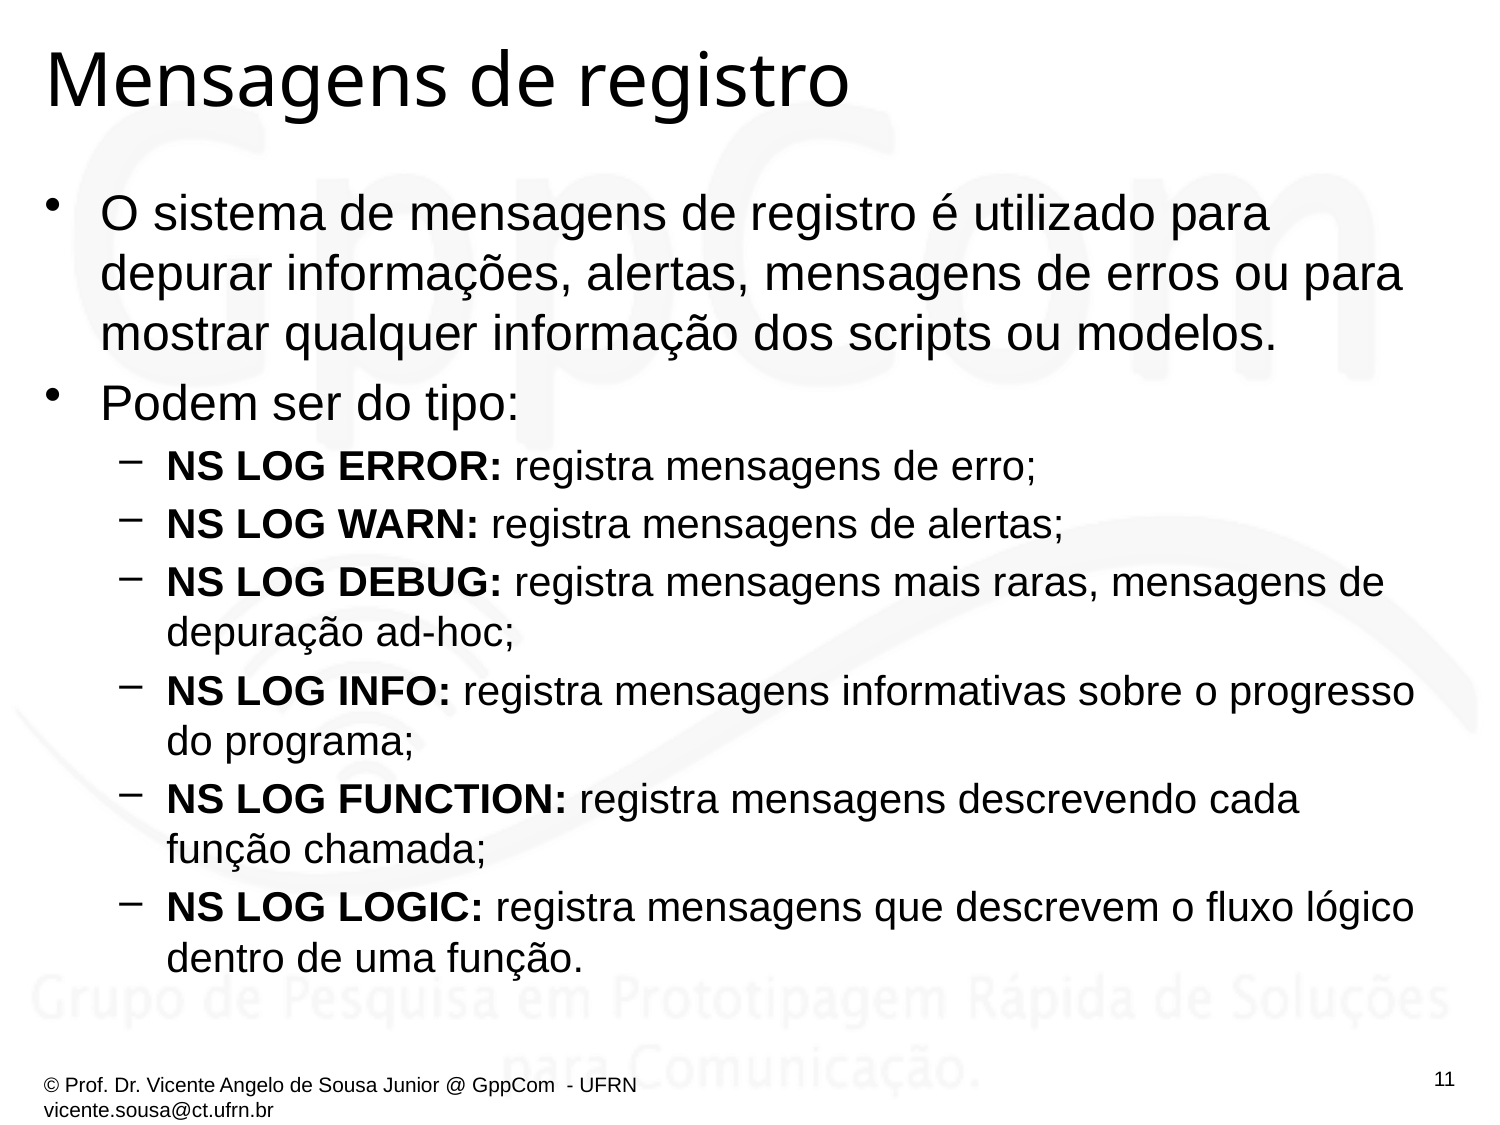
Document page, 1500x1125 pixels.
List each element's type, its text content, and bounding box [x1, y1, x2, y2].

list O sistema de mensagens de registro é utilizado para depurar informações, alertas, mensagens de erros ou para mostrar qualquer informação dos scripts ou modelos. Podem ser do tipo: NS LOG ERROR: registra mensagens de erro; NS LOG WARN: registra mensagens de alertas; NS LOG DEBUG: registra mensagens mais raras, mensagens de depuração ad-hoc; NS LOG INFO: registra mensagens informativas sobre o progresso do programa; NS LOG FUNCTION: registra mensagens descrevendo cada função chamada; NS LOG LOGIC: registra mensagens que descrevem o fluxo lógico dentro de uma função. [29, 172, 1438, 1036]
title Mensagens de registro [29, 7, 1393, 146]
slide_number 11 [1257, 1058, 1471, 1107]
